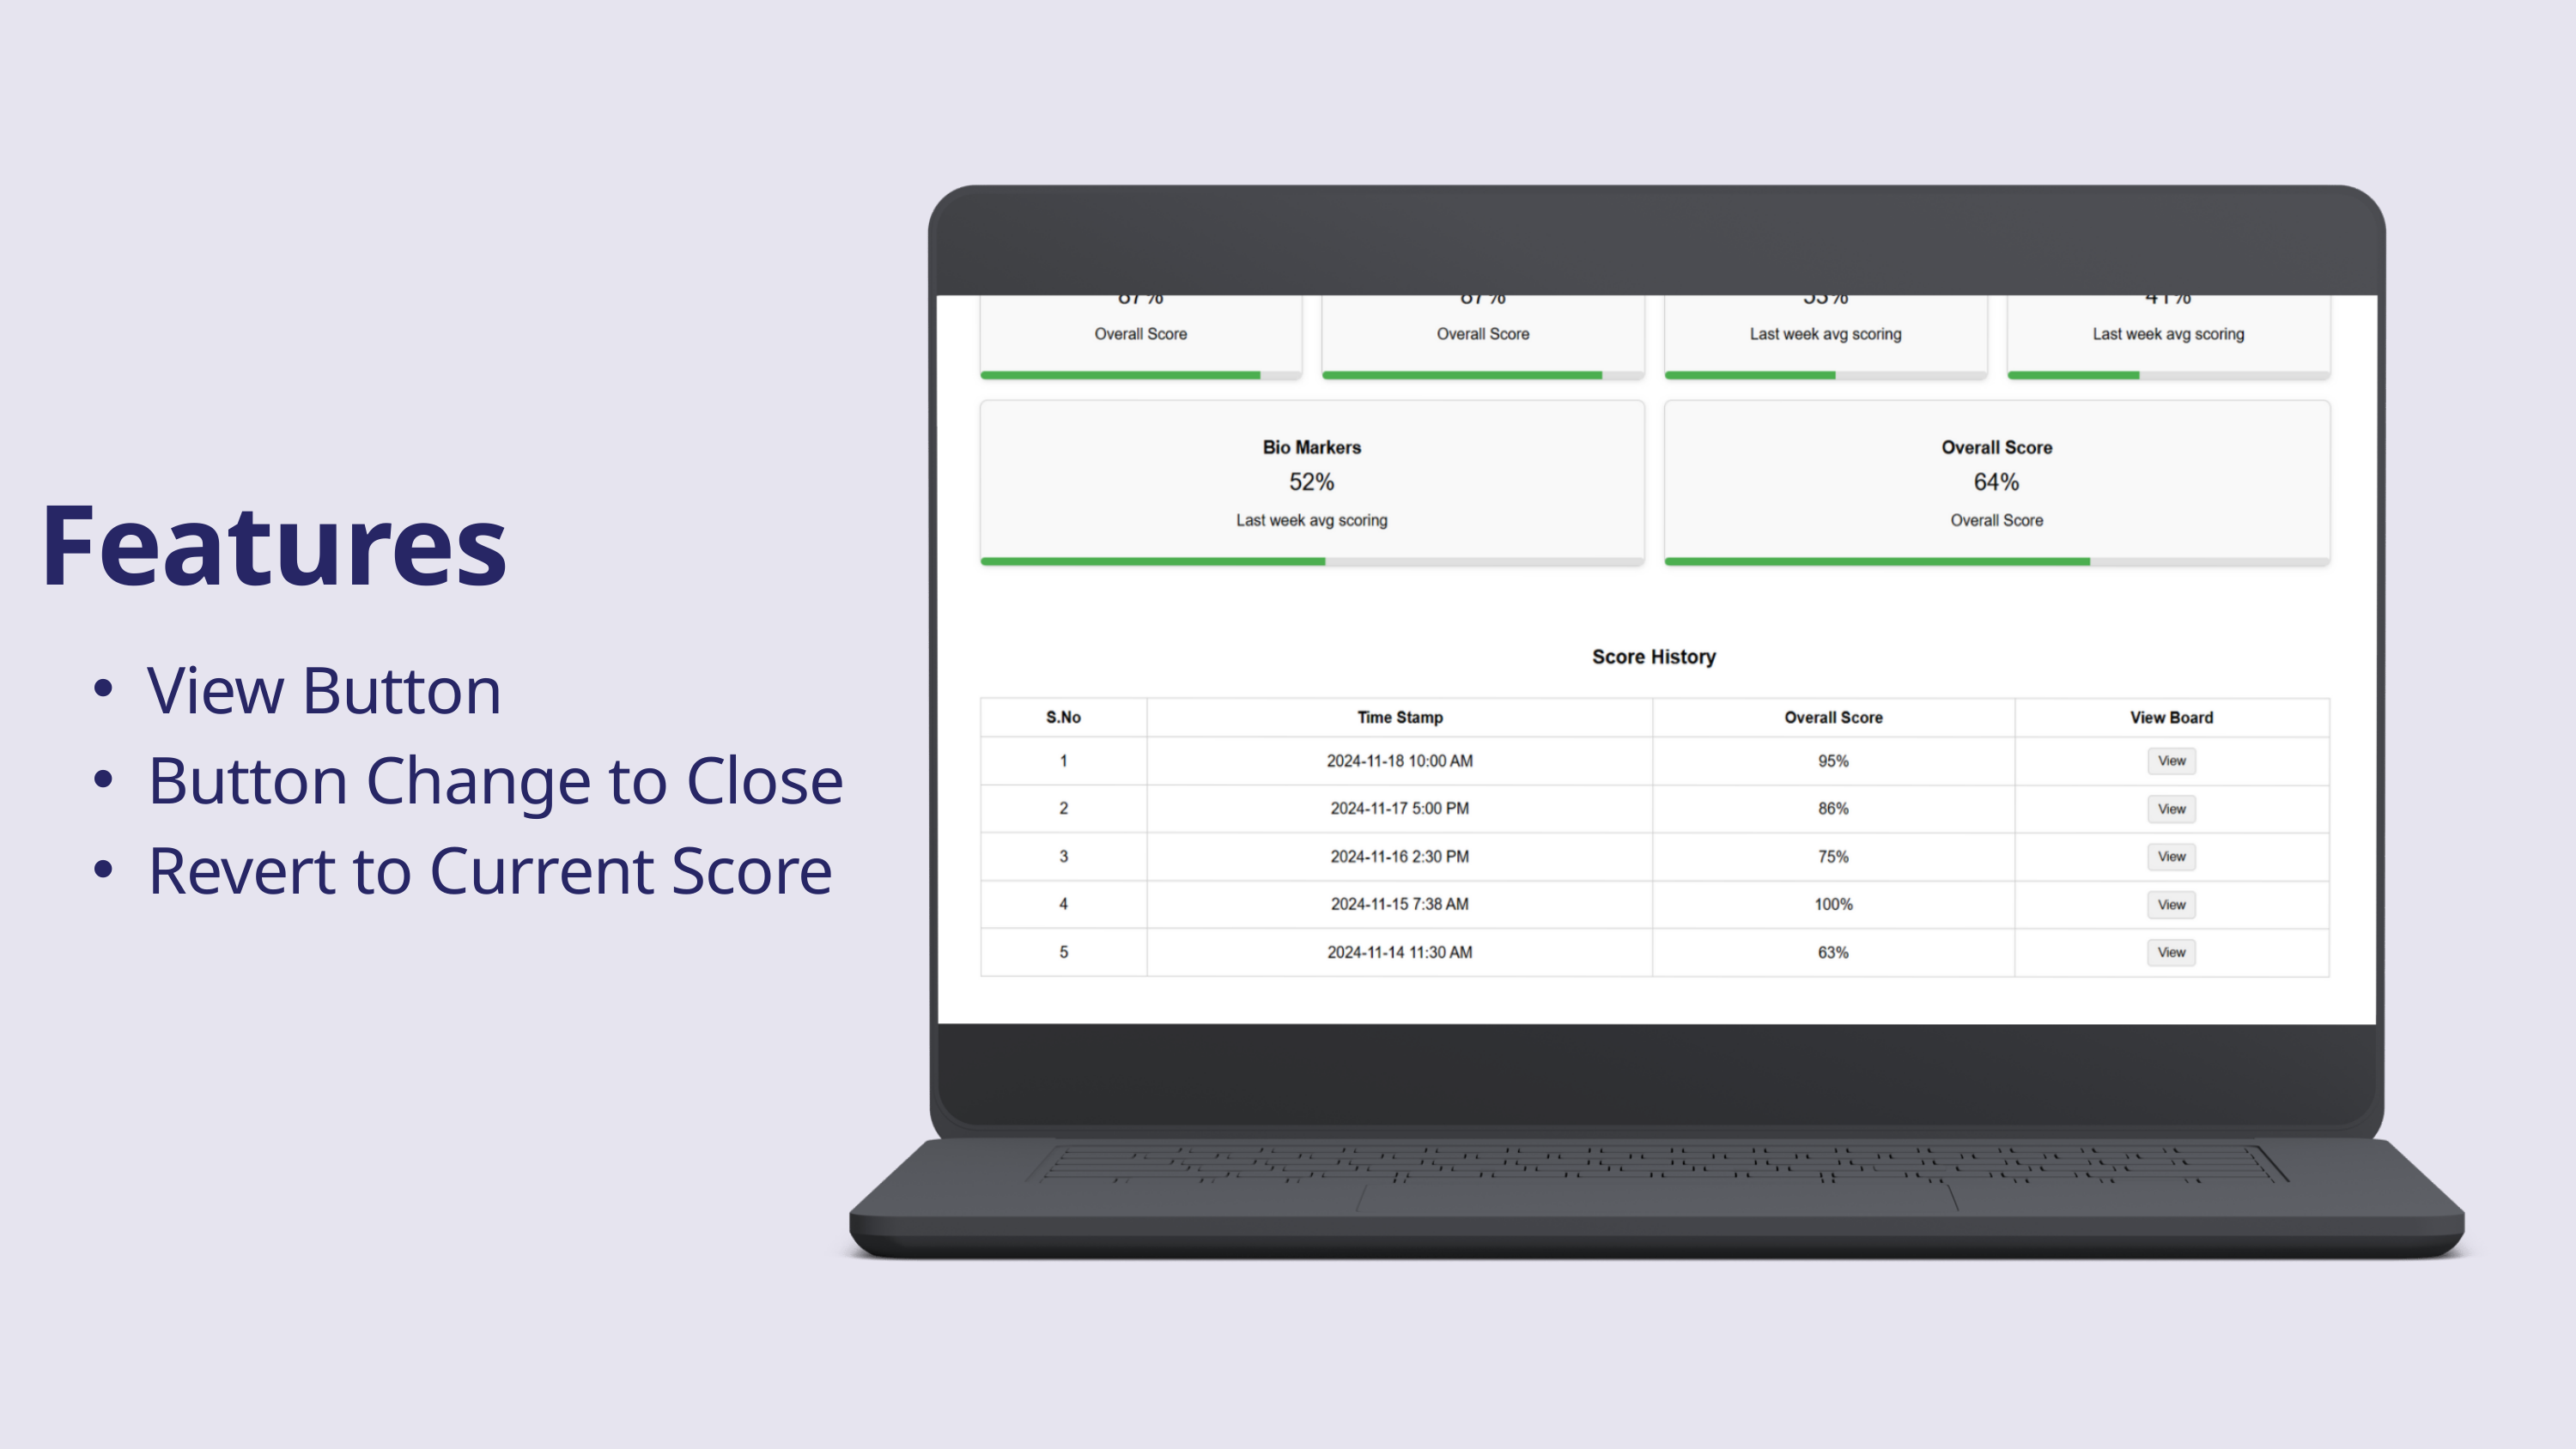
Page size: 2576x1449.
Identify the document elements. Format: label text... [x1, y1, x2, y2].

text_box Features [37, 297, 647, 635]
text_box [814, 184, 2500, 1264]
text_box View Button Button Change to Close Revert to Current Score [37, 635, 810, 997]
